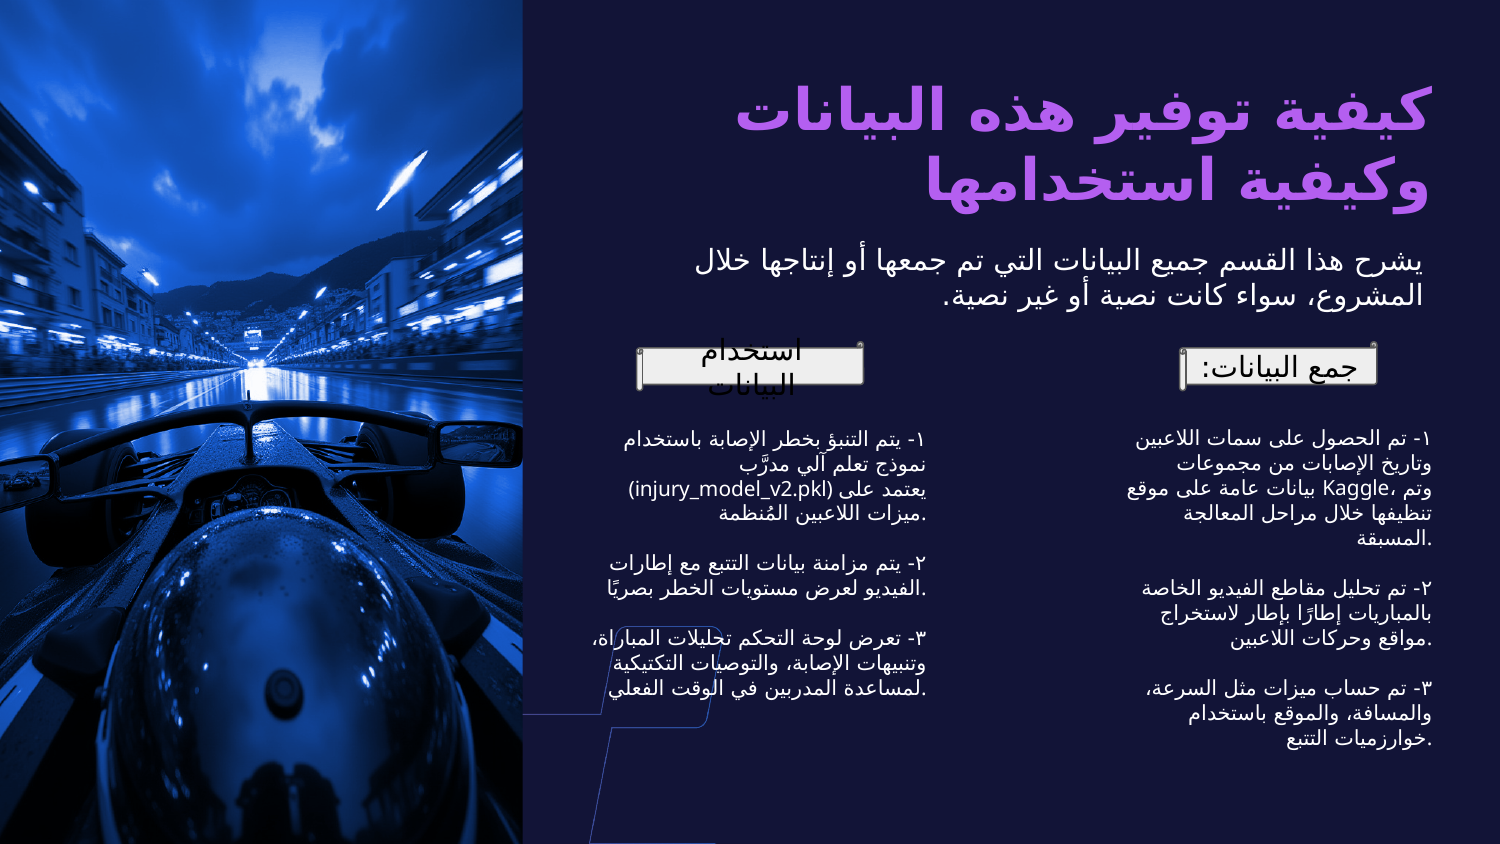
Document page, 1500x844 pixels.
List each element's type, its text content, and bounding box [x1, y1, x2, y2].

text_box جمع البيانات: [1179, 341, 1377, 391]
text_box ١- تم الحصول على سمات اللاعبين وتاريخ الإصابات من مجموعات بيانات عامة على موقع Kaggle، وتم تنظيفها خلال مراحل المعالجة المسبقة. ٢- تم تحليل مقاطع الفيديو الخاصة بالمباريات إطارًا بإطار لاستخراج مواقع وحركات اللاعبين. ٣- تم حساب ميزات مثل السرعة، والمسافة، والموقع باستخدام خوارزميات التتبع. [1109, 410, 1448, 772]
text_box استخدام البيانات [636, 341, 864, 391]
text_box كيفية توفير هذه البيانات وكيفية استخدامها [684, 56, 1448, 273]
text_box ١- يتم التنبؤ بخطر الإصابة باستخدام نموذج تعلم آلي مدرَّب (injury_model_v2.pkl) يعتمد على ميزات اللاعبين المُنظمة. ٢- يتم مزامنة بيانات التتبع مع إطارات الفيديو لعرض مستويات الخطر بصريًا. ٣- تعرض لوحة التحكم تحليلات المباراة، وتنبيهات الإصابة، والتوصيات التكتيكية لمساعدة المدربين في الوقت الفعلي. [558, 410, 942, 688]
picture [0, 0, 725, 844]
text_box يشرح هذا القسم جميع البيانات التي تم جمعها أو إنتاجها خلال المشروع، سواء كانت نصية أو غير نصية. [576, 226, 1440, 323]
